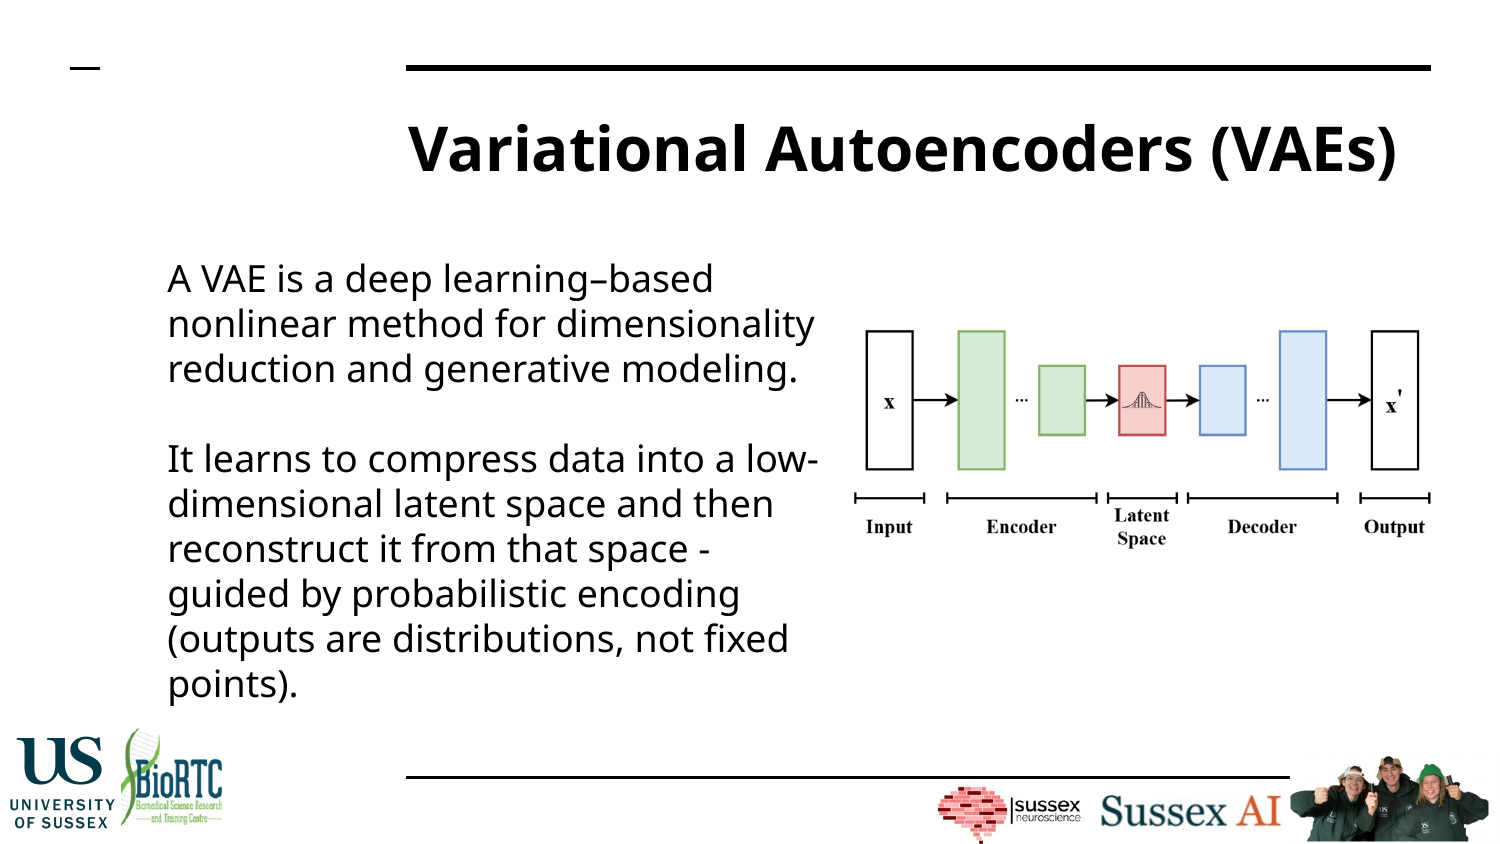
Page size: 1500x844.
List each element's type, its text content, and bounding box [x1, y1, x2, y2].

picture [820, 295, 1464, 574]
picture [926, 779, 1089, 844]
picture [1093, 749, 1500, 844]
title Variational Autoencoders (VAEs) [393, 94, 1431, 199]
picture [0, 721, 222, 844]
text_box A VAE is a deep learning–based nonlinear method for dimensionality reduction and generative modeling. It learns to compress data into a low-dimensional latent space and then reconstruct it from that space - guided by probabilistic encoding (outputs are distributions, not fixed points). [152, 239, 838, 720]
